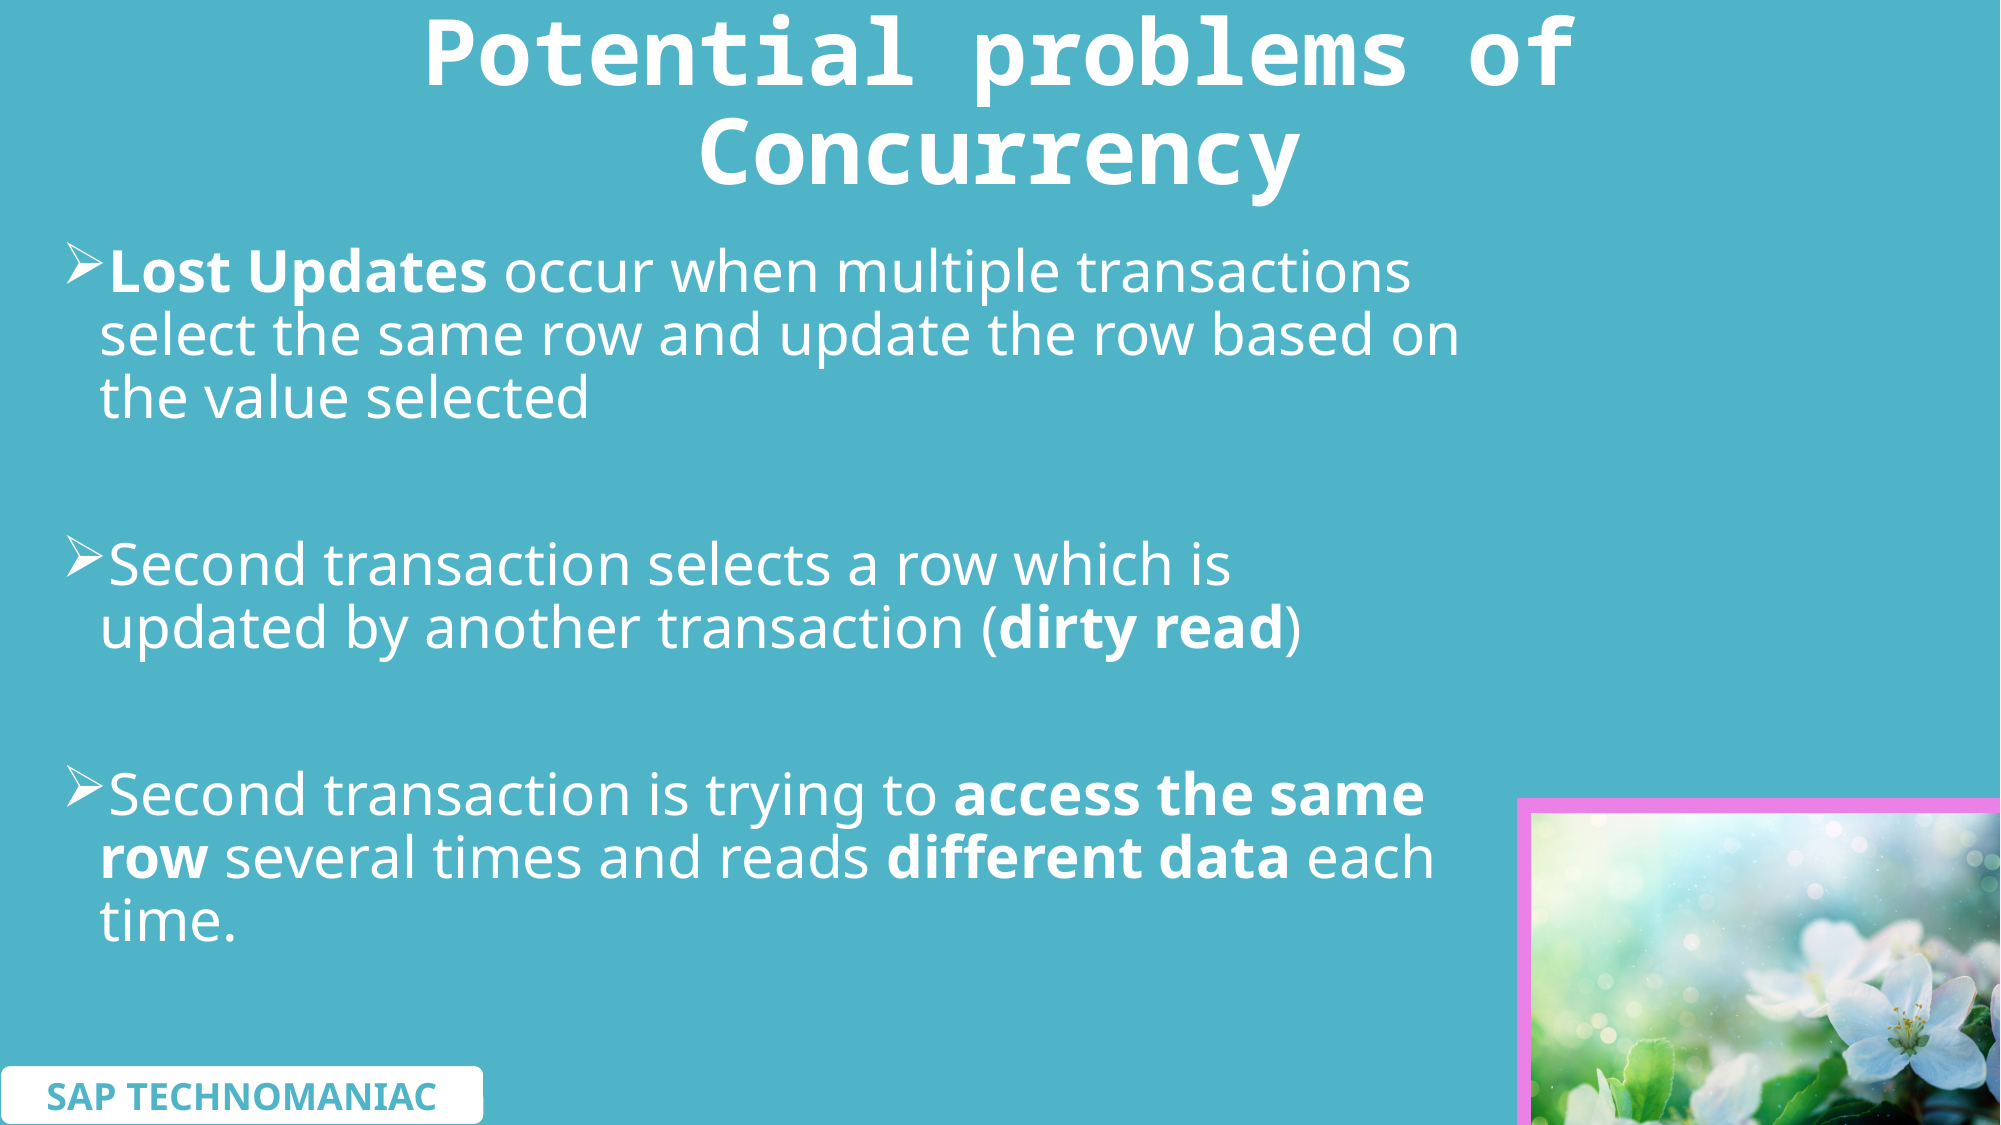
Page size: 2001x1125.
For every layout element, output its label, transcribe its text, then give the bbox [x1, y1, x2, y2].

title Potential problems of Concurrency [137, 22, 1863, 188]
picture [1531, 813, 2000, 1125]
list Lost Updates occur when multiple transactions select the same row and update the row based on the value selected Second transaction selects a row which is updated by another transaction (dirty read) Second transaction is trying to access the same row several times and reads different data each time. [46, 234, 1489, 1049]
